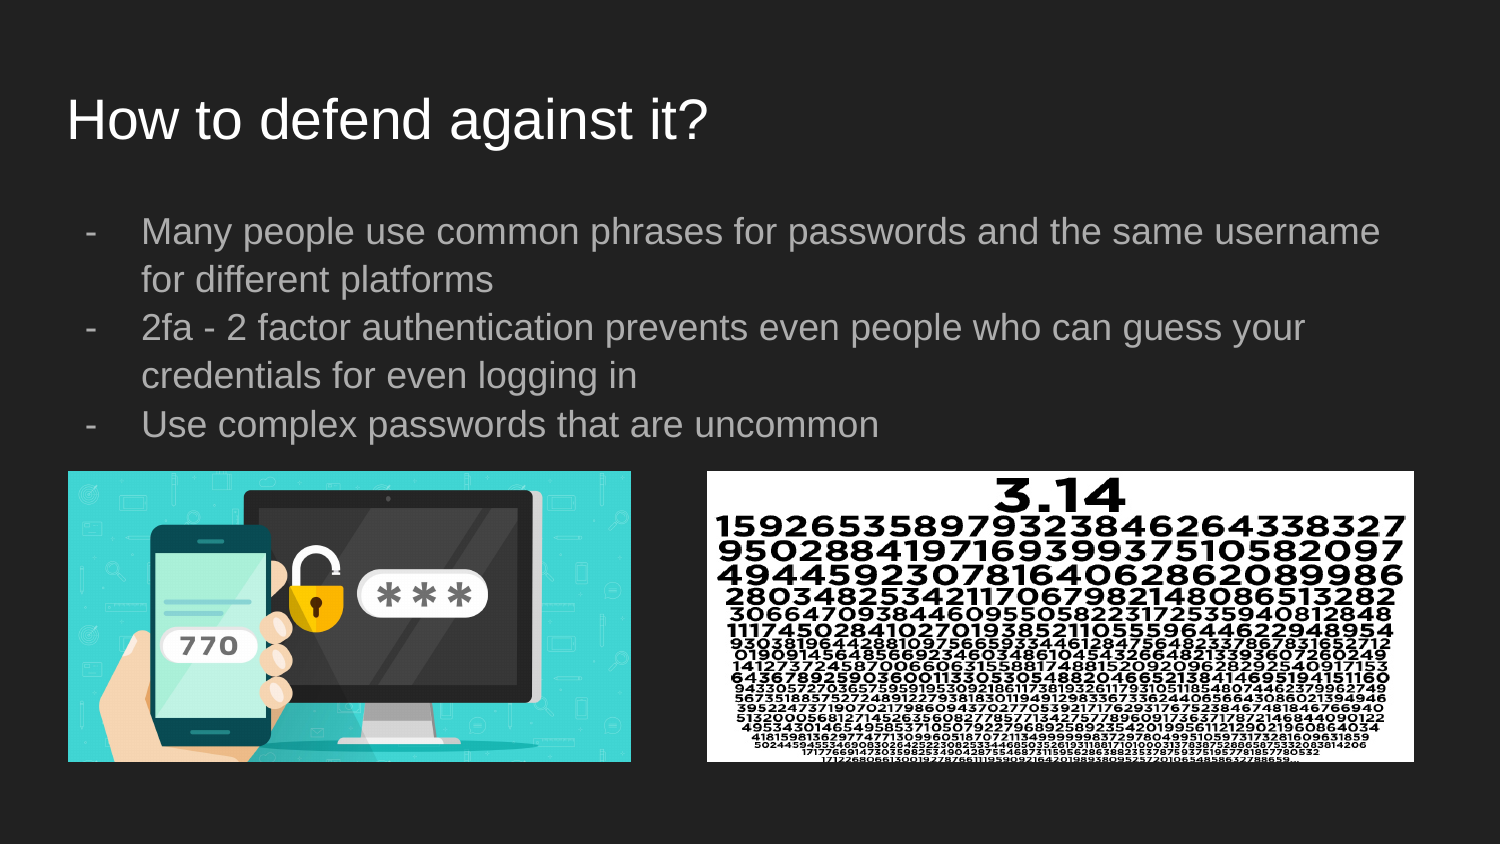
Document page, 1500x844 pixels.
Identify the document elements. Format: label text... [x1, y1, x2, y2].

list Many people use common phrases for passwords and the same username for different platforms 2fa - 2 factor authentication prevents even people who can guess your credentials for even logging in Use complex passwords that are uncommon [51, 189, 1449, 750]
picture [707, 470, 1414, 763]
picture [67, 470, 631, 763]
title How to defend against it? [51, 72, 1449, 167]
